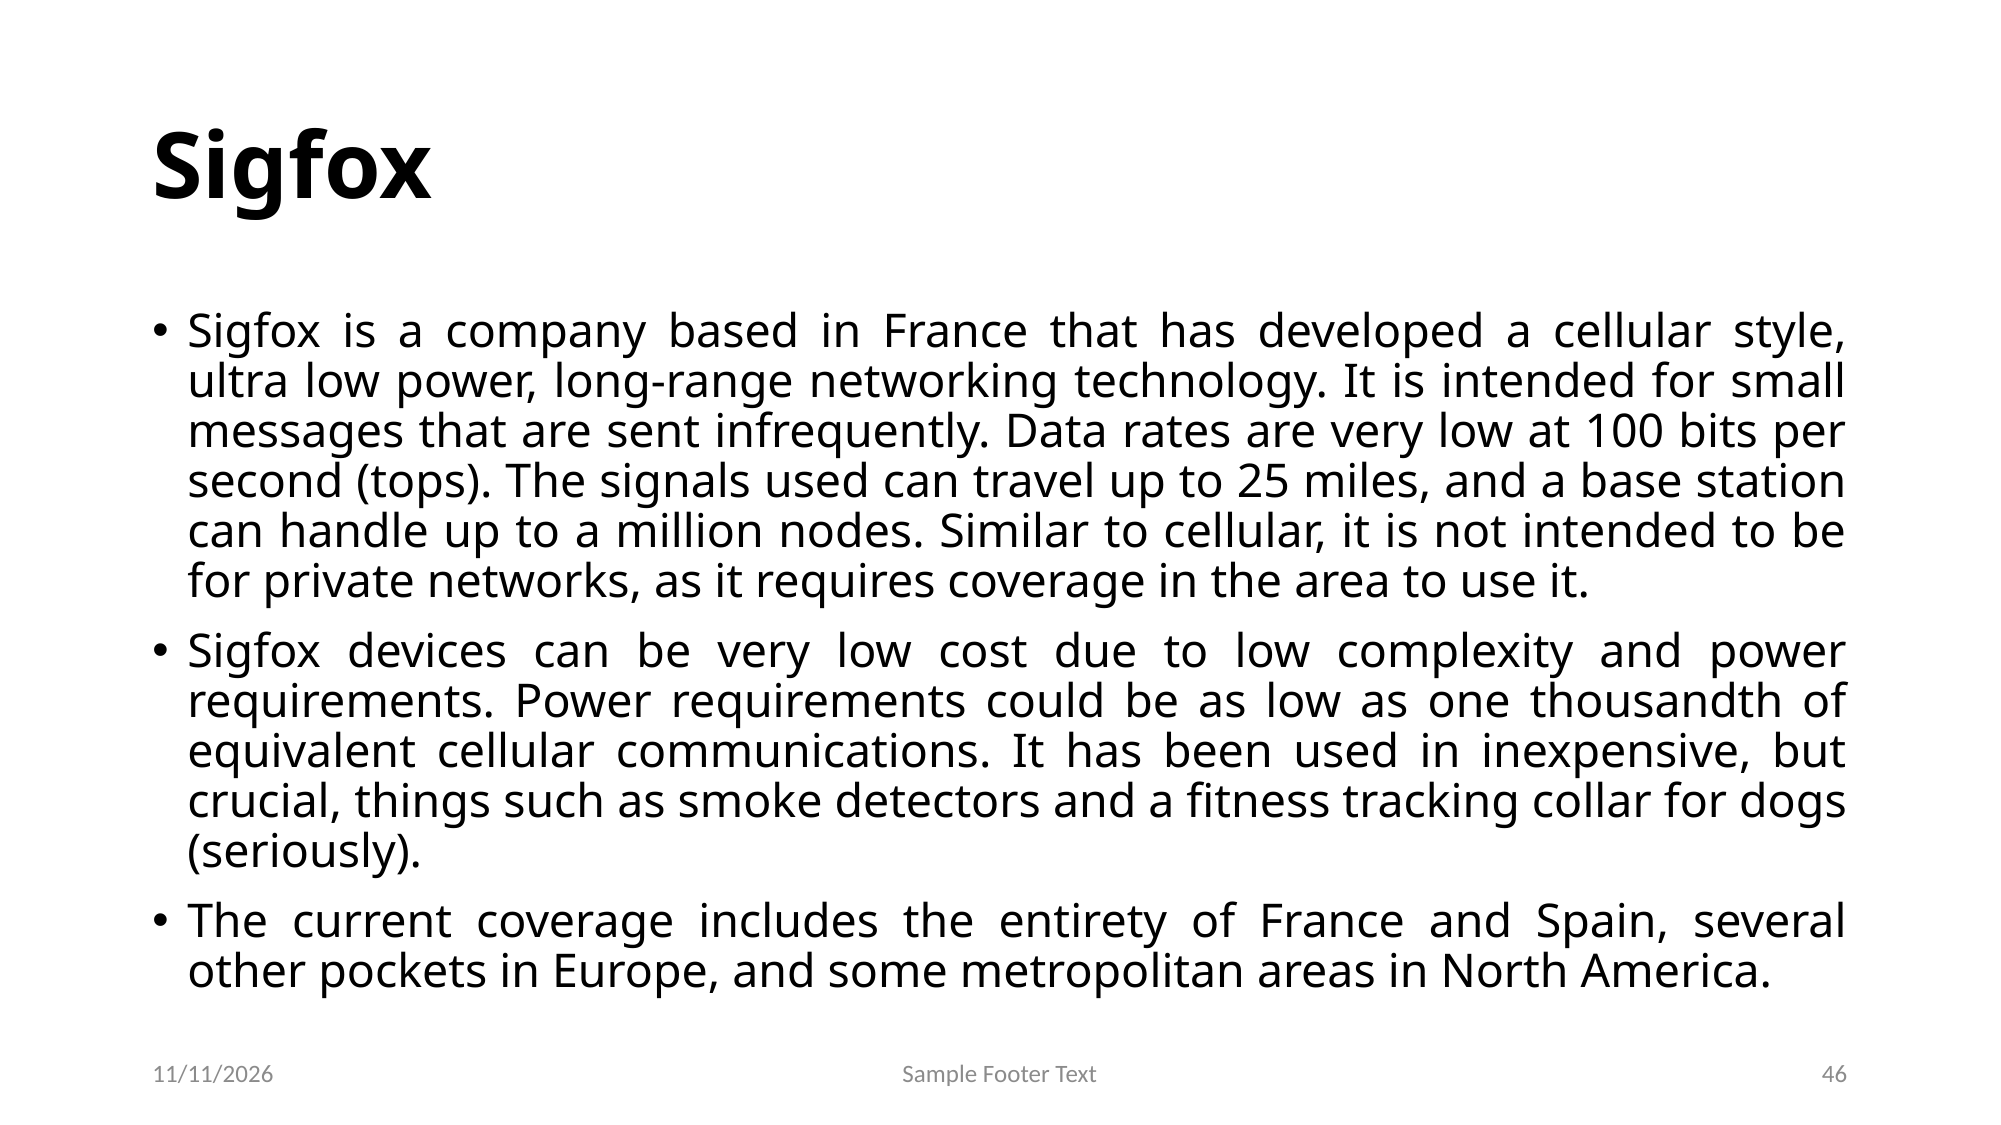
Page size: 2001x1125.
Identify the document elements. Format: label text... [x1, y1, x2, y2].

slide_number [137, 1042, 588, 1103]
slide_number 46 [1412, 1042, 1863, 1103]
list Sigfox is a company based in France that has developed a cellular style, ultra low power, long-range networking technology. It is intended for small messages that are sent infrequently. Data rates are very low at 100 bits per second (tops). The signals used can travel up to 25 miles, and a base station can handle up to a million nodes. Similar to cellular, it is not intended to be for private networks, as it requires coverage in the area to use it. Sigfox devices can be very low cost due to low complexity and power requirements. Power requirements could be as low as one thousandth of equivalent cellular communications. It has been used in inexpensive, but crucial, things such as smoke detectors and a fitness tracking collar for dogs (seriously). The current coverage includes the entirety of France and Spain, several other pockets in Europe, and some metropolitan areas in North America. [137, 299, 1863, 1014]
title Sigfox [137, 59, 1863, 278]
footer Sample Footer Text [662, 1042, 1338, 1103]
